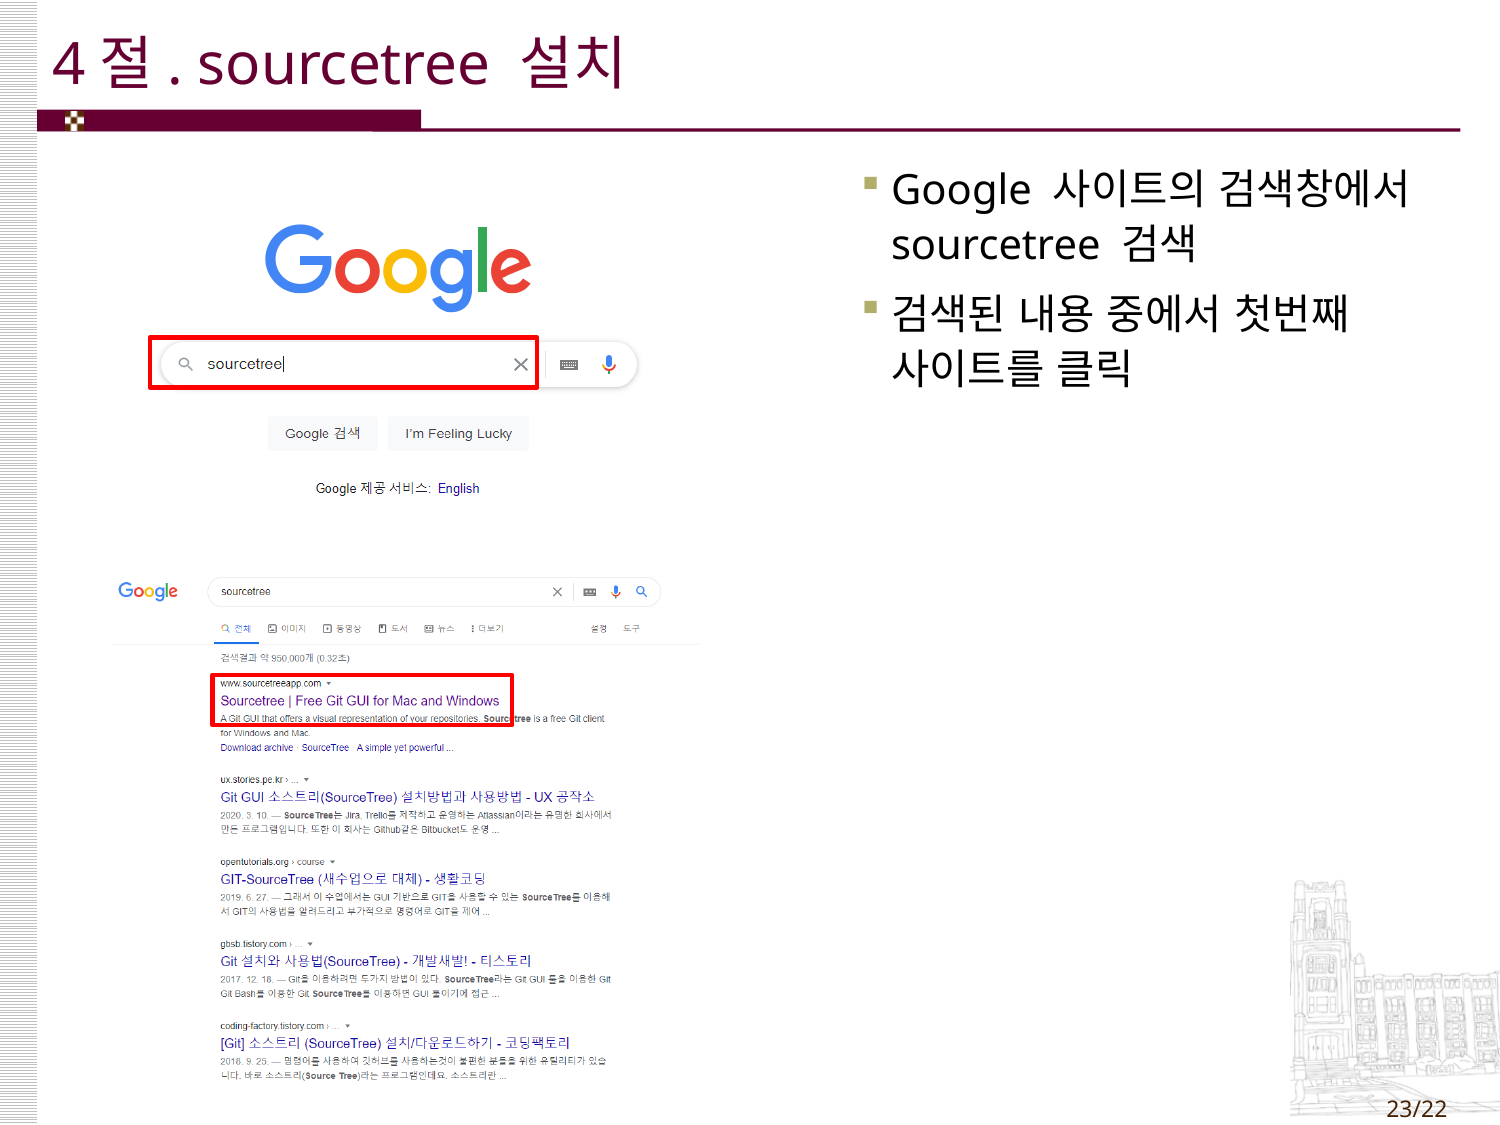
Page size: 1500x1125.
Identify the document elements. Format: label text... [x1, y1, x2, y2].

picture [65, 111, 84, 131]
picture [1290, 874, 1500, 1125]
title 4절. sourcetree 설치 [37, 13, 1278, 109]
list Google 사이트의 검색창에서 sourcetree 검색 검색된 내용 중에서 첫번째 사이트를 클릭 [787, 150, 1450, 1089]
picture [80, 152, 751, 1097]
